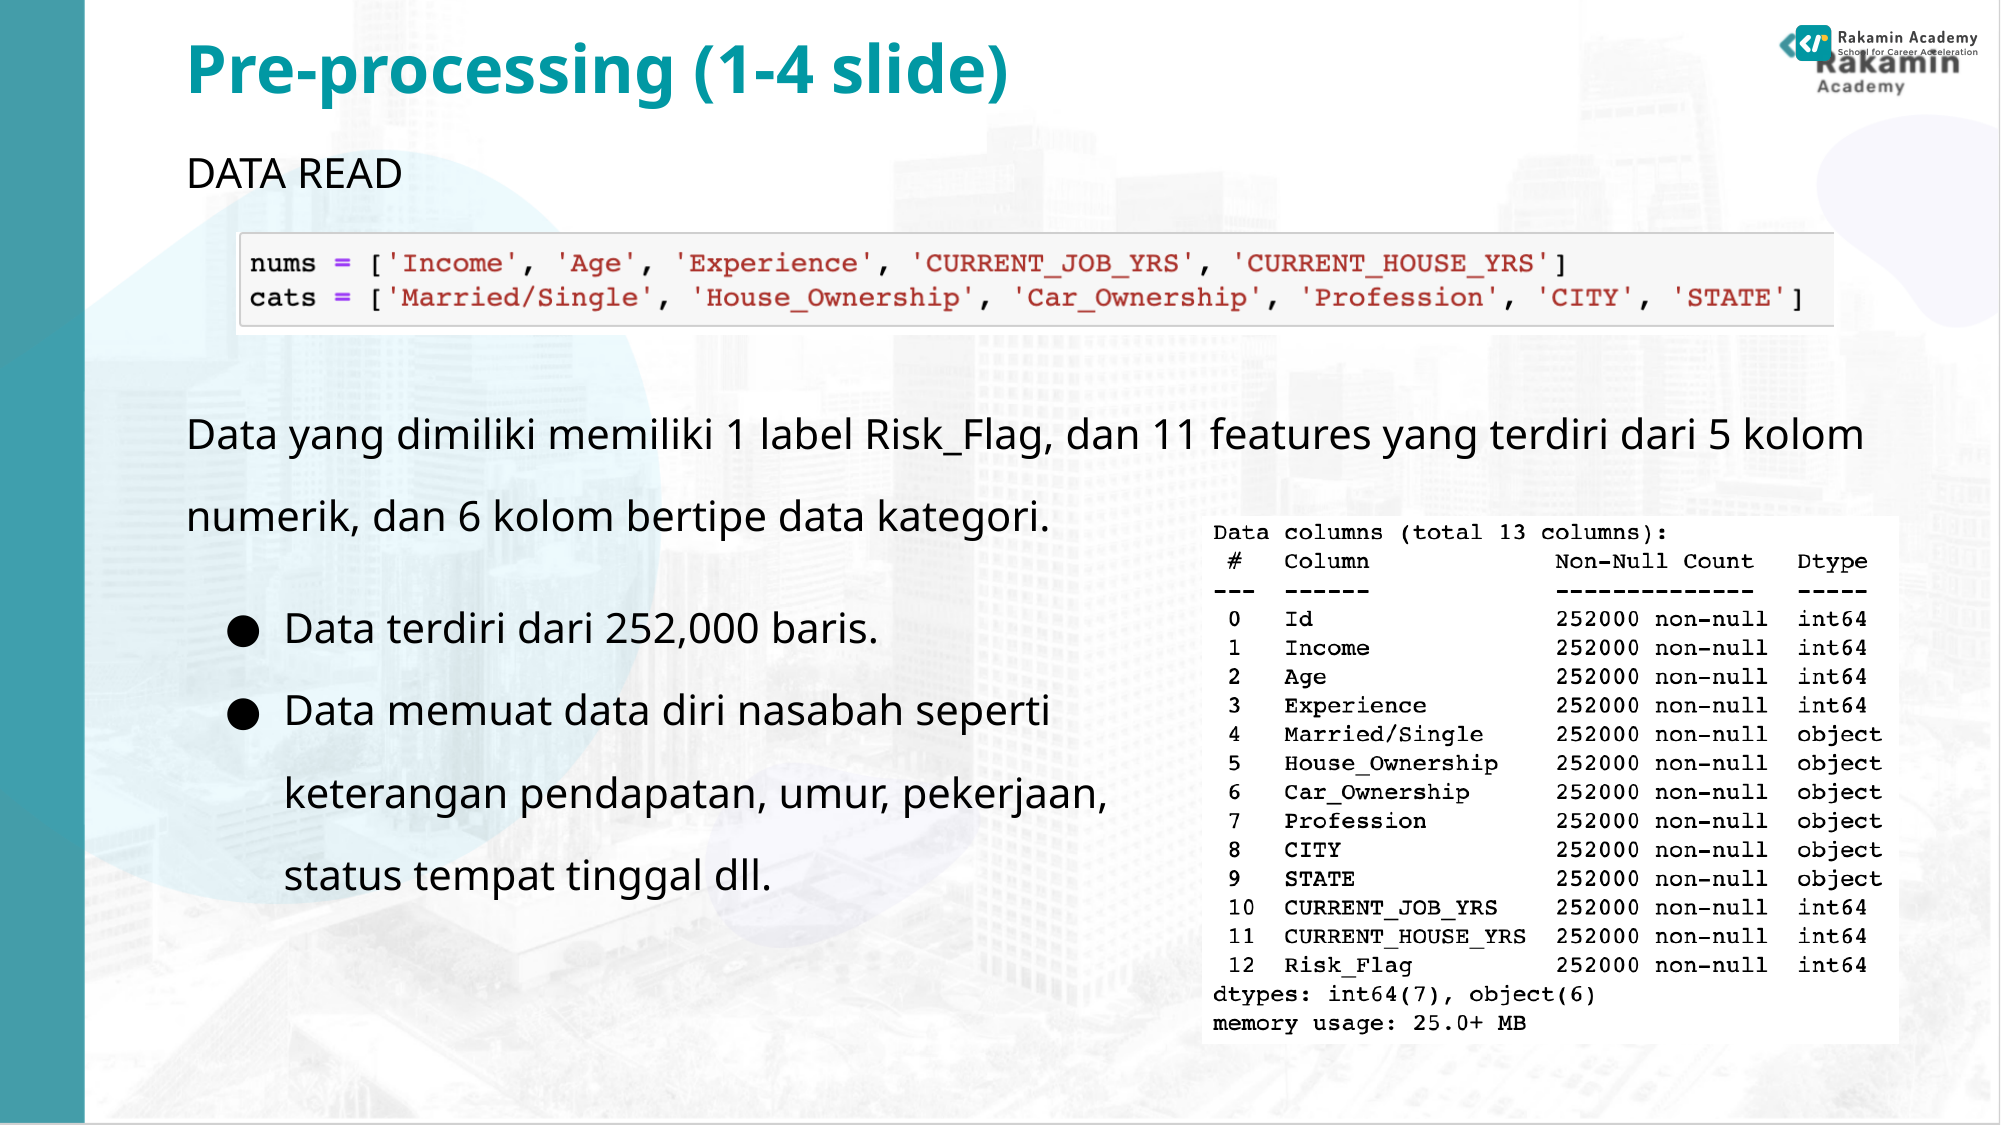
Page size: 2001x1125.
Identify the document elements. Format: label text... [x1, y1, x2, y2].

text_box DATA READ [1377, 107, 1899, 111]
picture [0, 0, 2001, 1125]
text_box Pre-processing (1-4 slide) [170, 16, 1377, 111]
